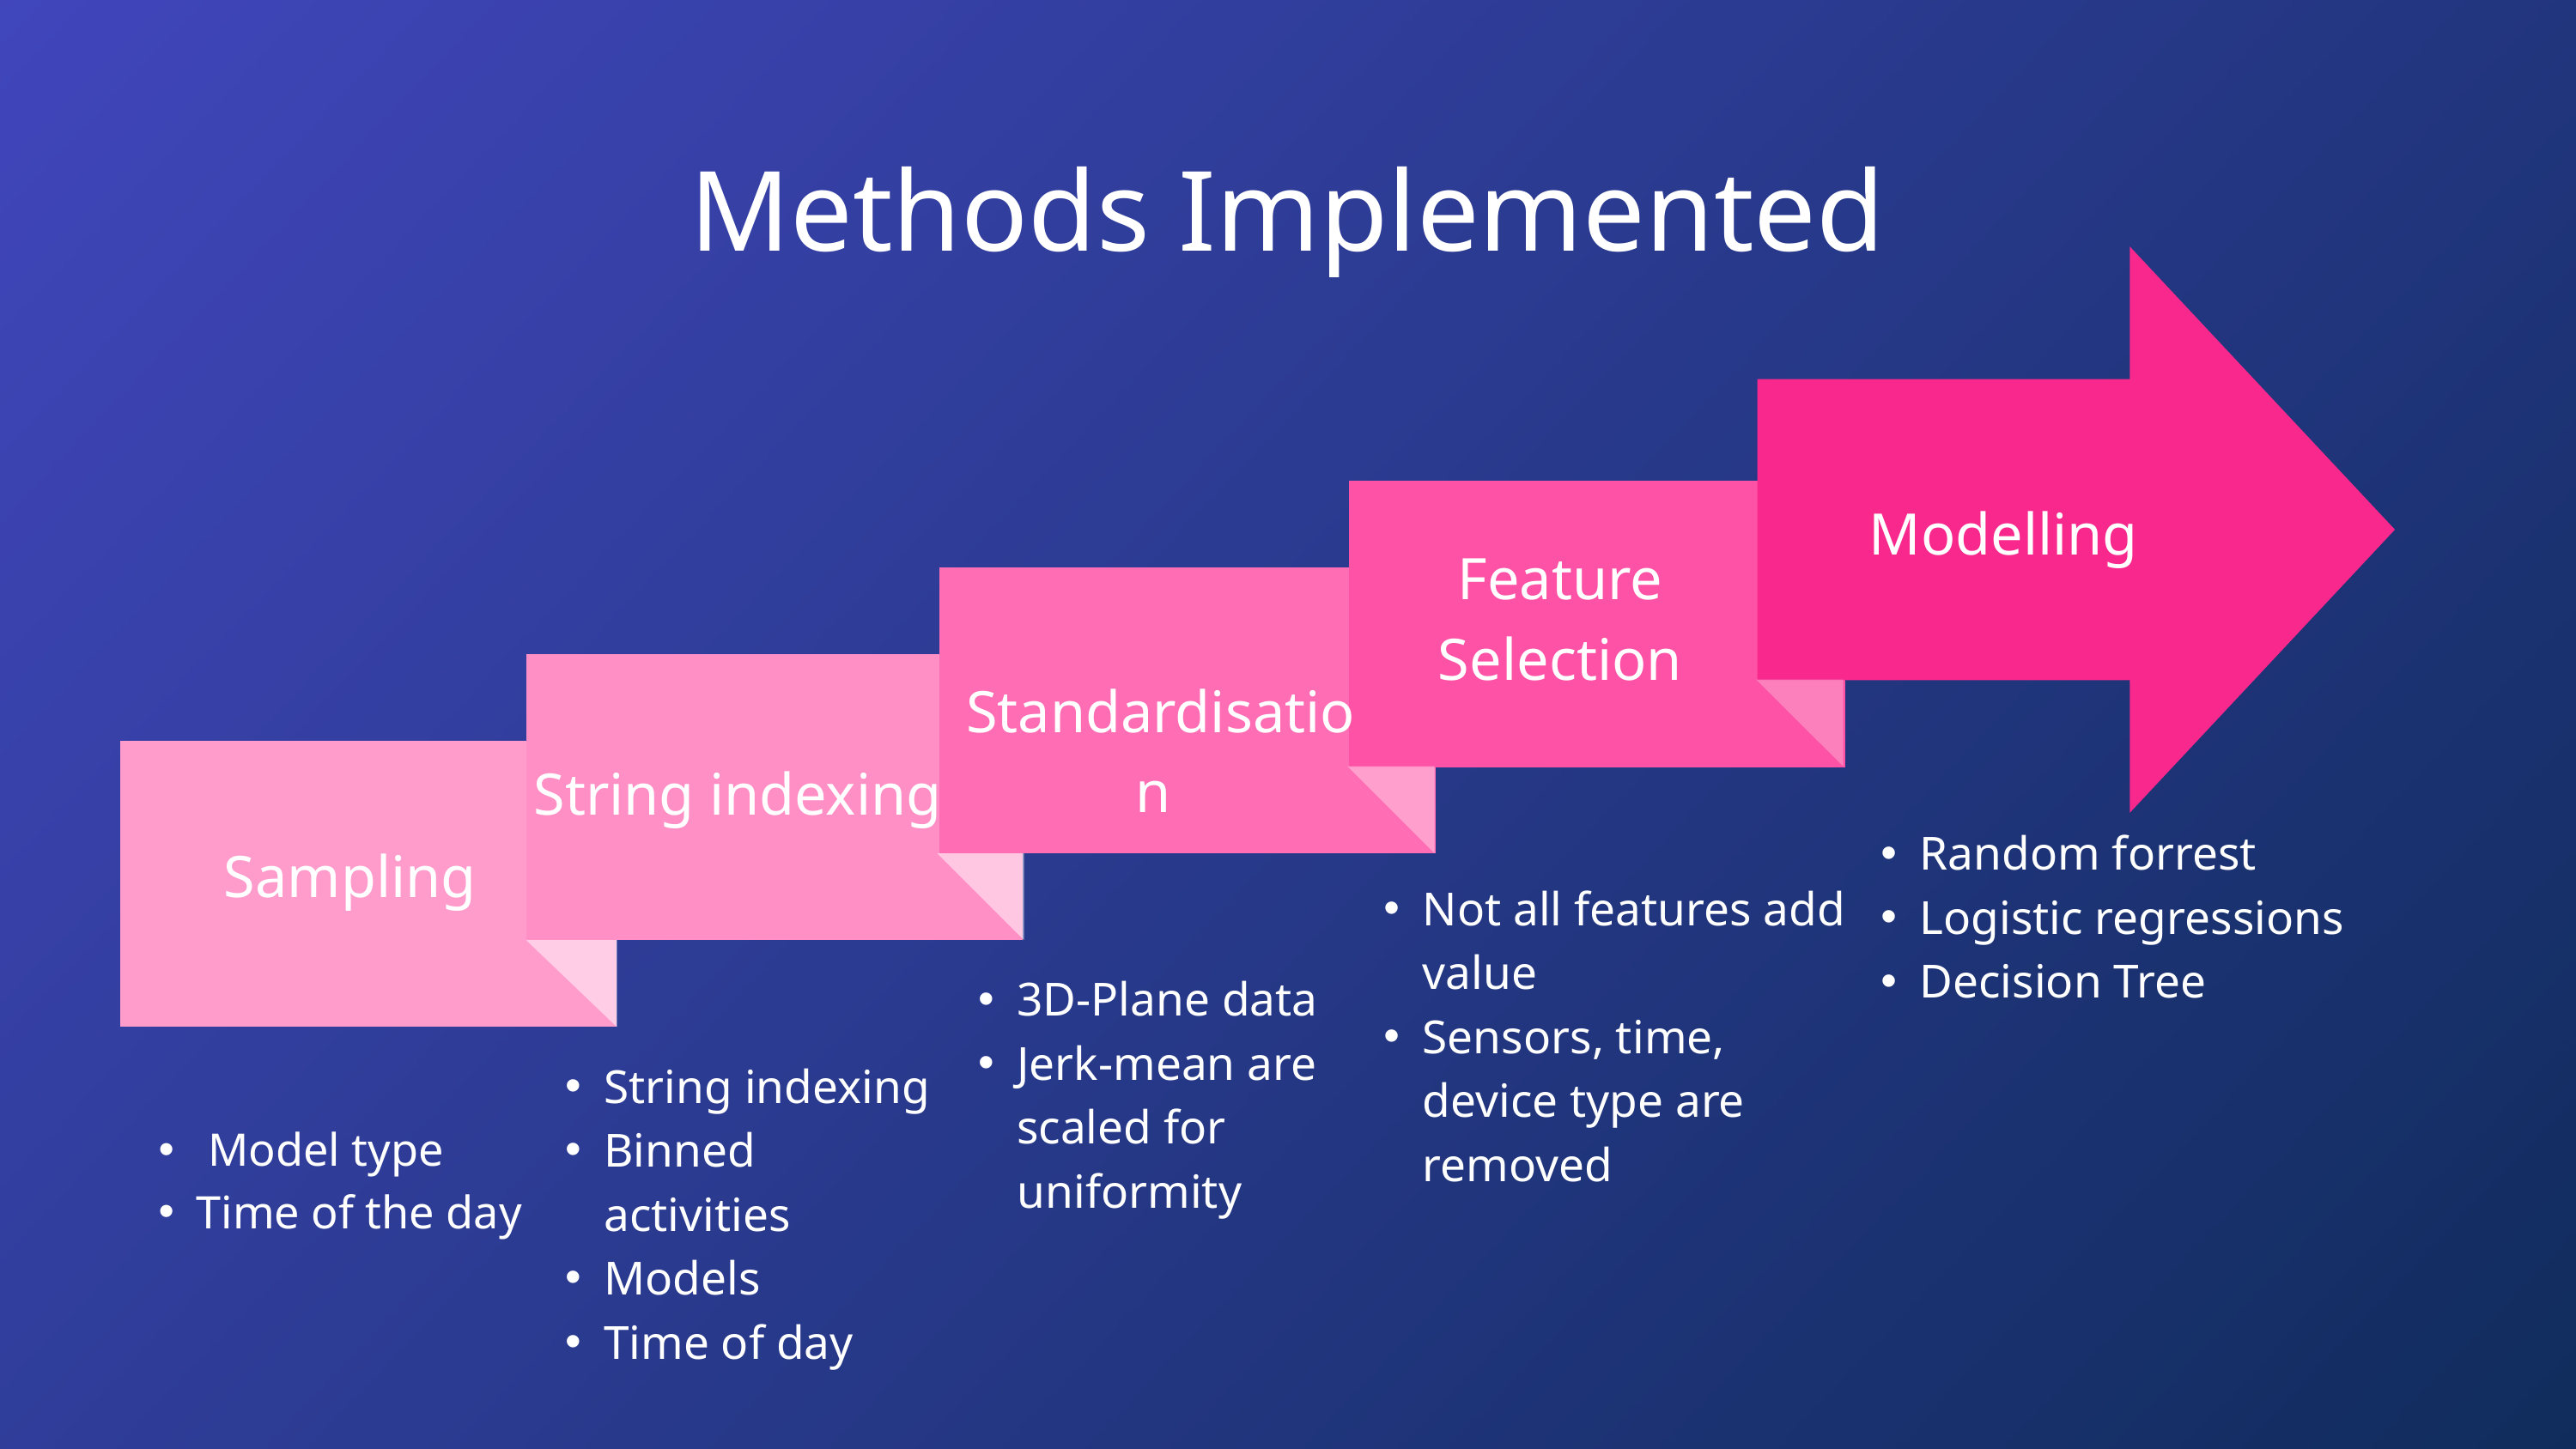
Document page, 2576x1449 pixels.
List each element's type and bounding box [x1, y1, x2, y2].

text_box [1347, 766, 1435, 854]
text_box [526, 653, 934, 941]
text_box [939, 567, 1344, 854]
text_box [119, 741, 521, 1028]
text_box [937, 852, 1024, 941]
picture [0, 0, 2576, 1449]
text_box [1757, 246, 2396, 813]
text_box [1755, 679, 1844, 767]
text_box [526, 946, 617, 1028]
text_box [1348, 481, 1753, 767]
